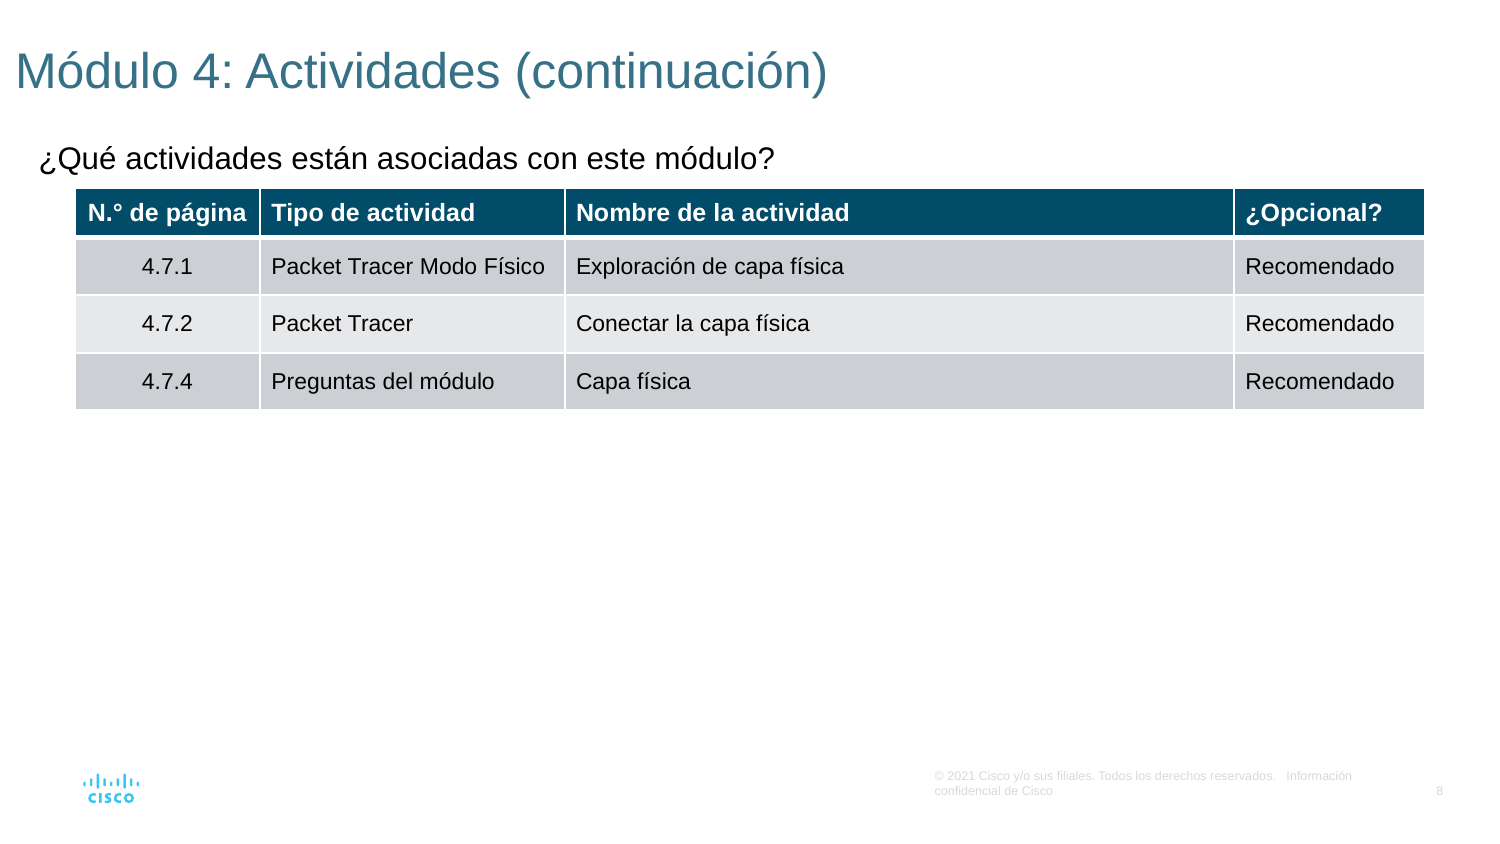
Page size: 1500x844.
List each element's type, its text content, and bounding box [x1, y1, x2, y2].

table_header Nombre de la actividad [566, 189, 1233, 235]
table_cell Capa física [566, 354, 1233, 409]
title Módulo 4: Actividades (continuación) [0, 6, 1500, 131]
list ¿Qué actividades﻿ están asociadas con este módulo? [23, 131, 1463, 178]
table_cell 4.7.2 [76, 296, 259, 352]
table_header ¿Opcional? [1235, 189, 1424, 235]
table_header Tipo de actividad [261, 189, 564, 235]
table_cell Exploración de capa física [566, 240, 1233, 294]
table_cell Recomendado [1235, 354, 1424, 409]
table_cell Packet Tracer [261, 296, 564, 352]
table_cell Preguntas del módulo [261, 354, 564, 409]
table_cell 4.7.4 [76, 354, 259, 409]
table_cell Recomendado [1235, 296, 1424, 352]
table_cell 4.7.1 [76, 240, 259, 294]
table_header N.° de página [76, 189, 259, 235]
table_cell Recomendado [1235, 240, 1424, 294]
table_cell Packet Tracer Modo Físico [261, 240, 564, 294]
table_cell Conectar la capa física [566, 296, 1233, 352]
